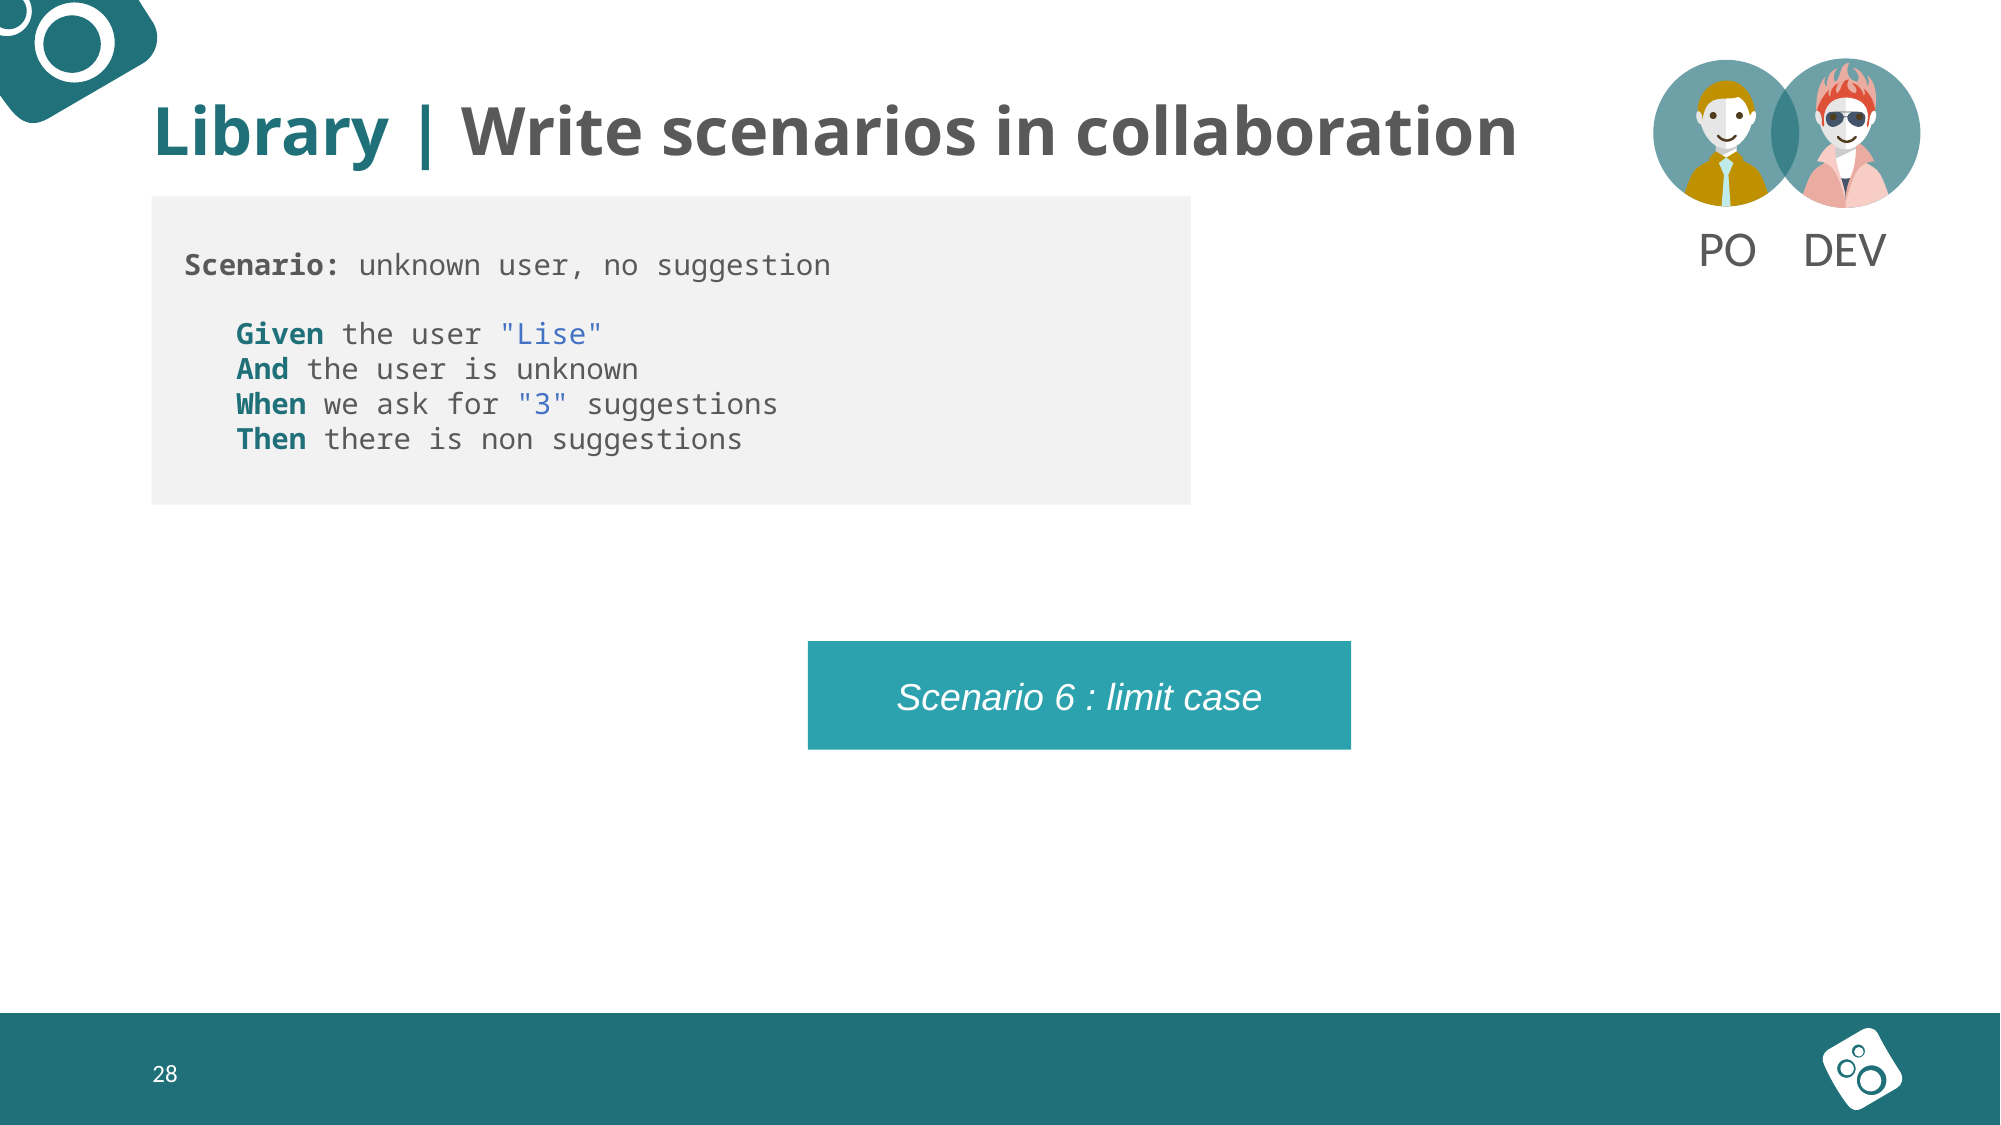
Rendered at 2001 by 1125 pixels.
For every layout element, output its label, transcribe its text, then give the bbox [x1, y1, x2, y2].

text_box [1709, 111, 1743, 142]
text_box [1829, 113, 1863, 143]
title Library | Write scenarios in collaboration [137, 59, 1771, 208]
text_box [1653, 59, 1771, 207]
slide_number 28 [137, 1042, 343, 1103]
text_box Scenario 6 : limit case [807, 640, 1352, 751]
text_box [1771, 58, 1921, 208]
text_box Scenario: unknown user, no suggestion Given the user "Lise" And the user is unknown When we ask for "3" suggestions Then there is non suggestions [151, 195, 1192, 506]
text_box PO [1654, 209, 1771, 284]
text_box DEV [1771, 209, 1918, 284]
